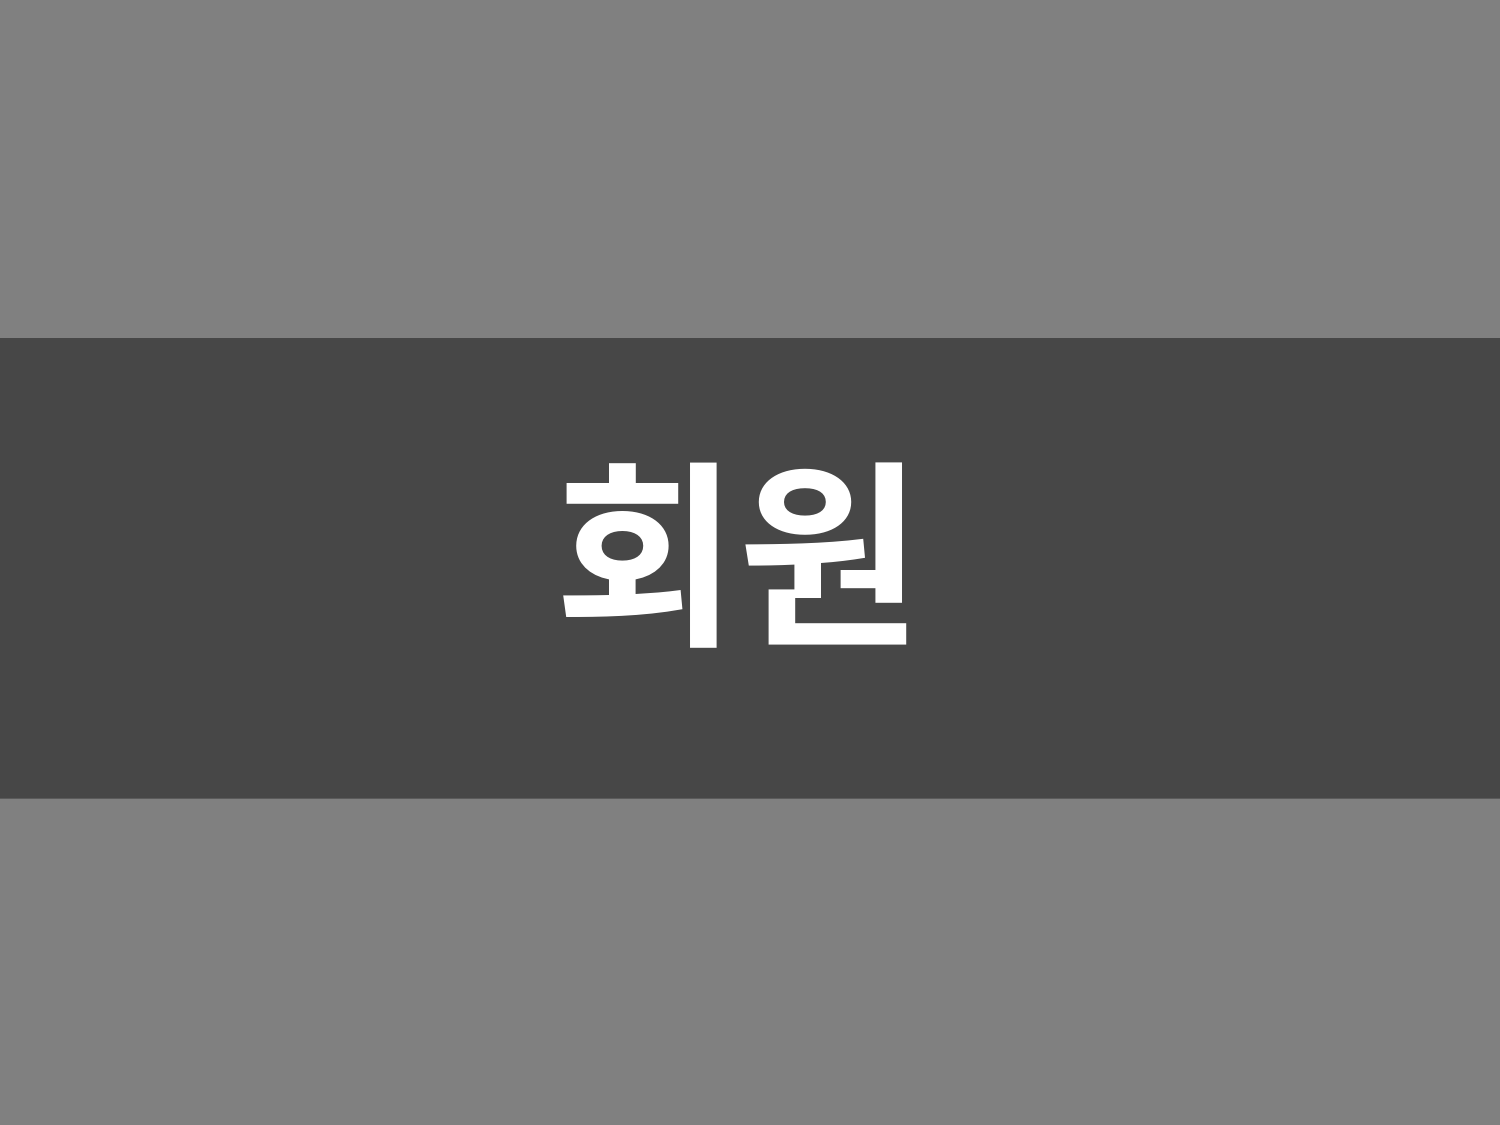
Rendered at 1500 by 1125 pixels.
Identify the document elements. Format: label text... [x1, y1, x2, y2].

text_box 회원 [383, 423, 1093, 678]
text_box [0, 336, 1500, 801]
